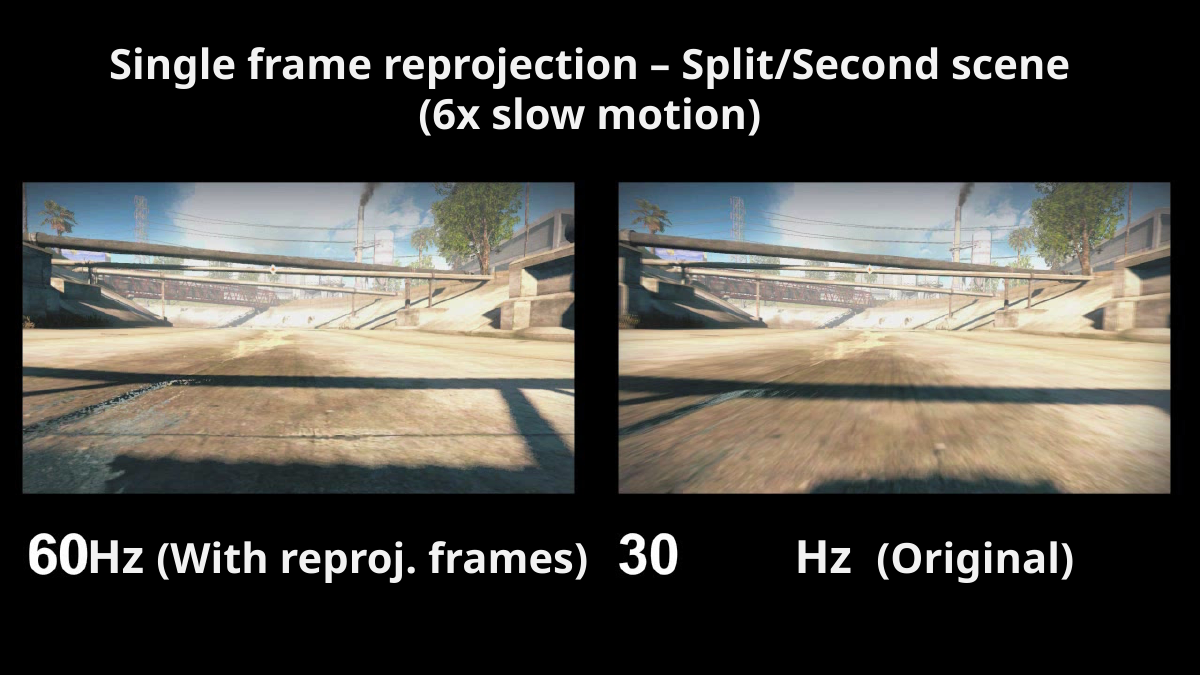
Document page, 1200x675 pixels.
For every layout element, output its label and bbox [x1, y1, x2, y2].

text_box [0, 0, 1200, 675]
